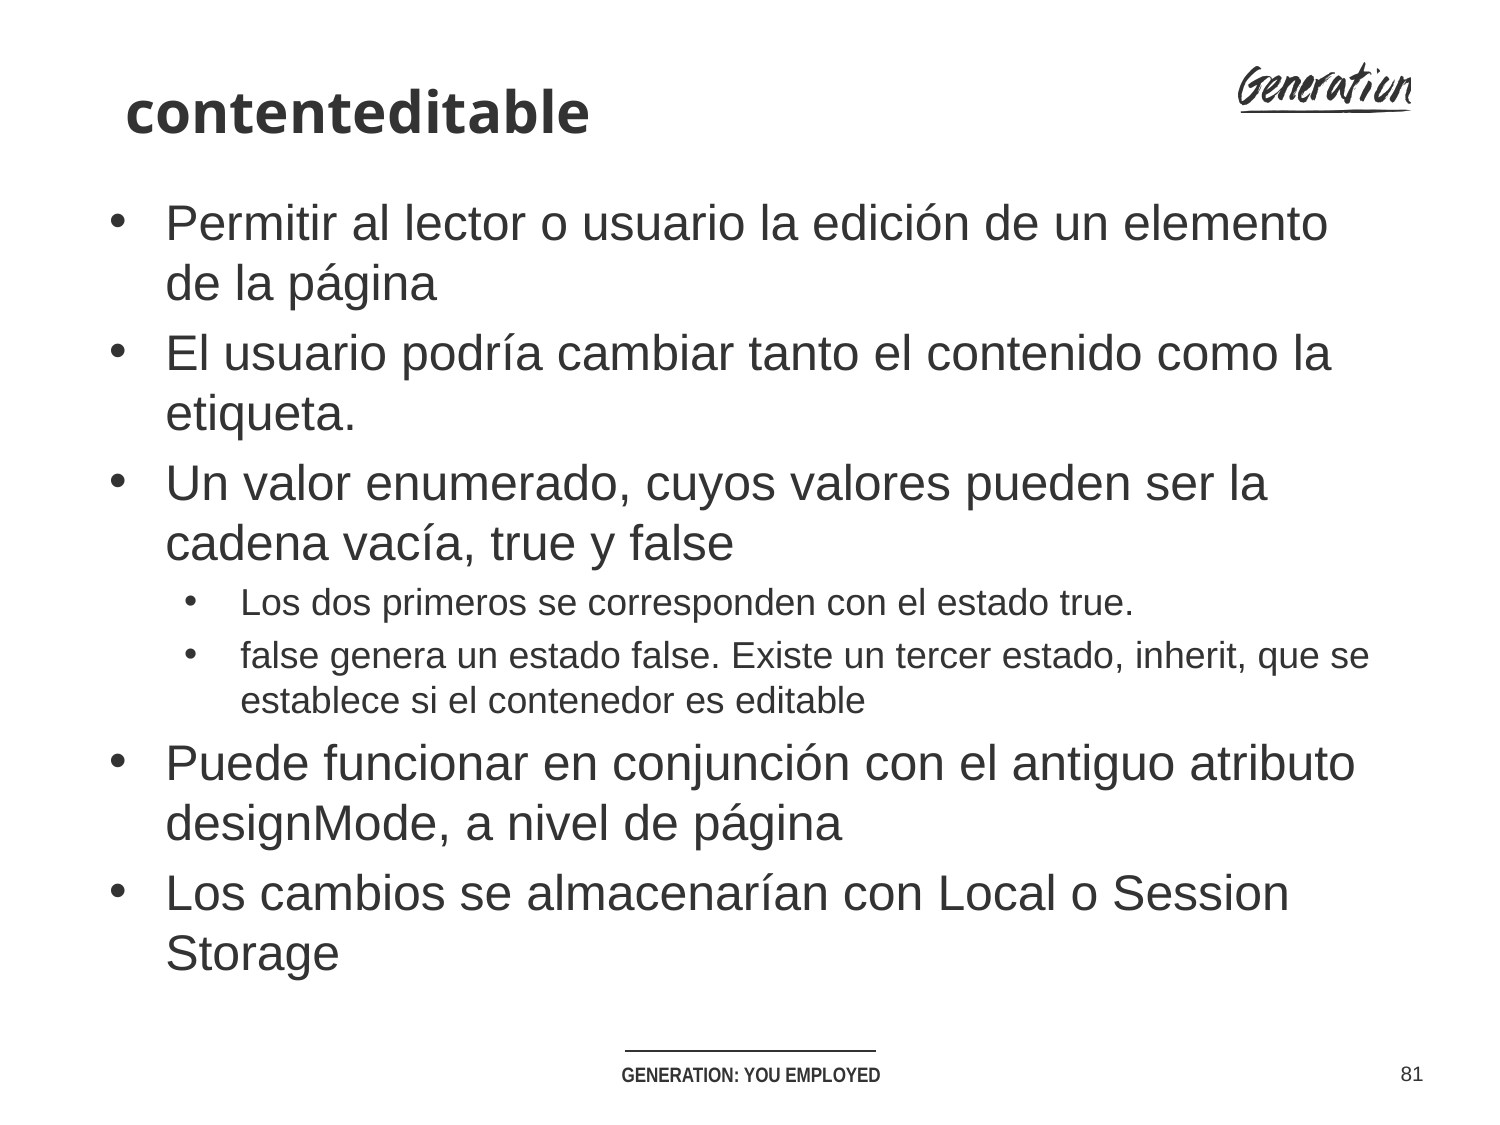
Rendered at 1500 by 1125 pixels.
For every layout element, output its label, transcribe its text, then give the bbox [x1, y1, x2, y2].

picture [1238, 62, 1411, 113]
text_box Permitir al lector o usuario la edición de un elemento de la página El usuario podría cambiar tanto el contenido como la etiqueta. Un valor enumerado, cuyos valores pueden ser la cadena vacía, true y false Los dos primeros se corresponden con el estado true. false genera un estado false. Existe un tercer estado, inherit, que se establece si el contenedor es editable Puede funcionar en conjunción con el antiguo atributo designMode, a nivel de página Los cambios se almacenarían con Local o Session Storage [94, 183, 1406, 889]
list contenteditable [95, 67, 705, 146]
